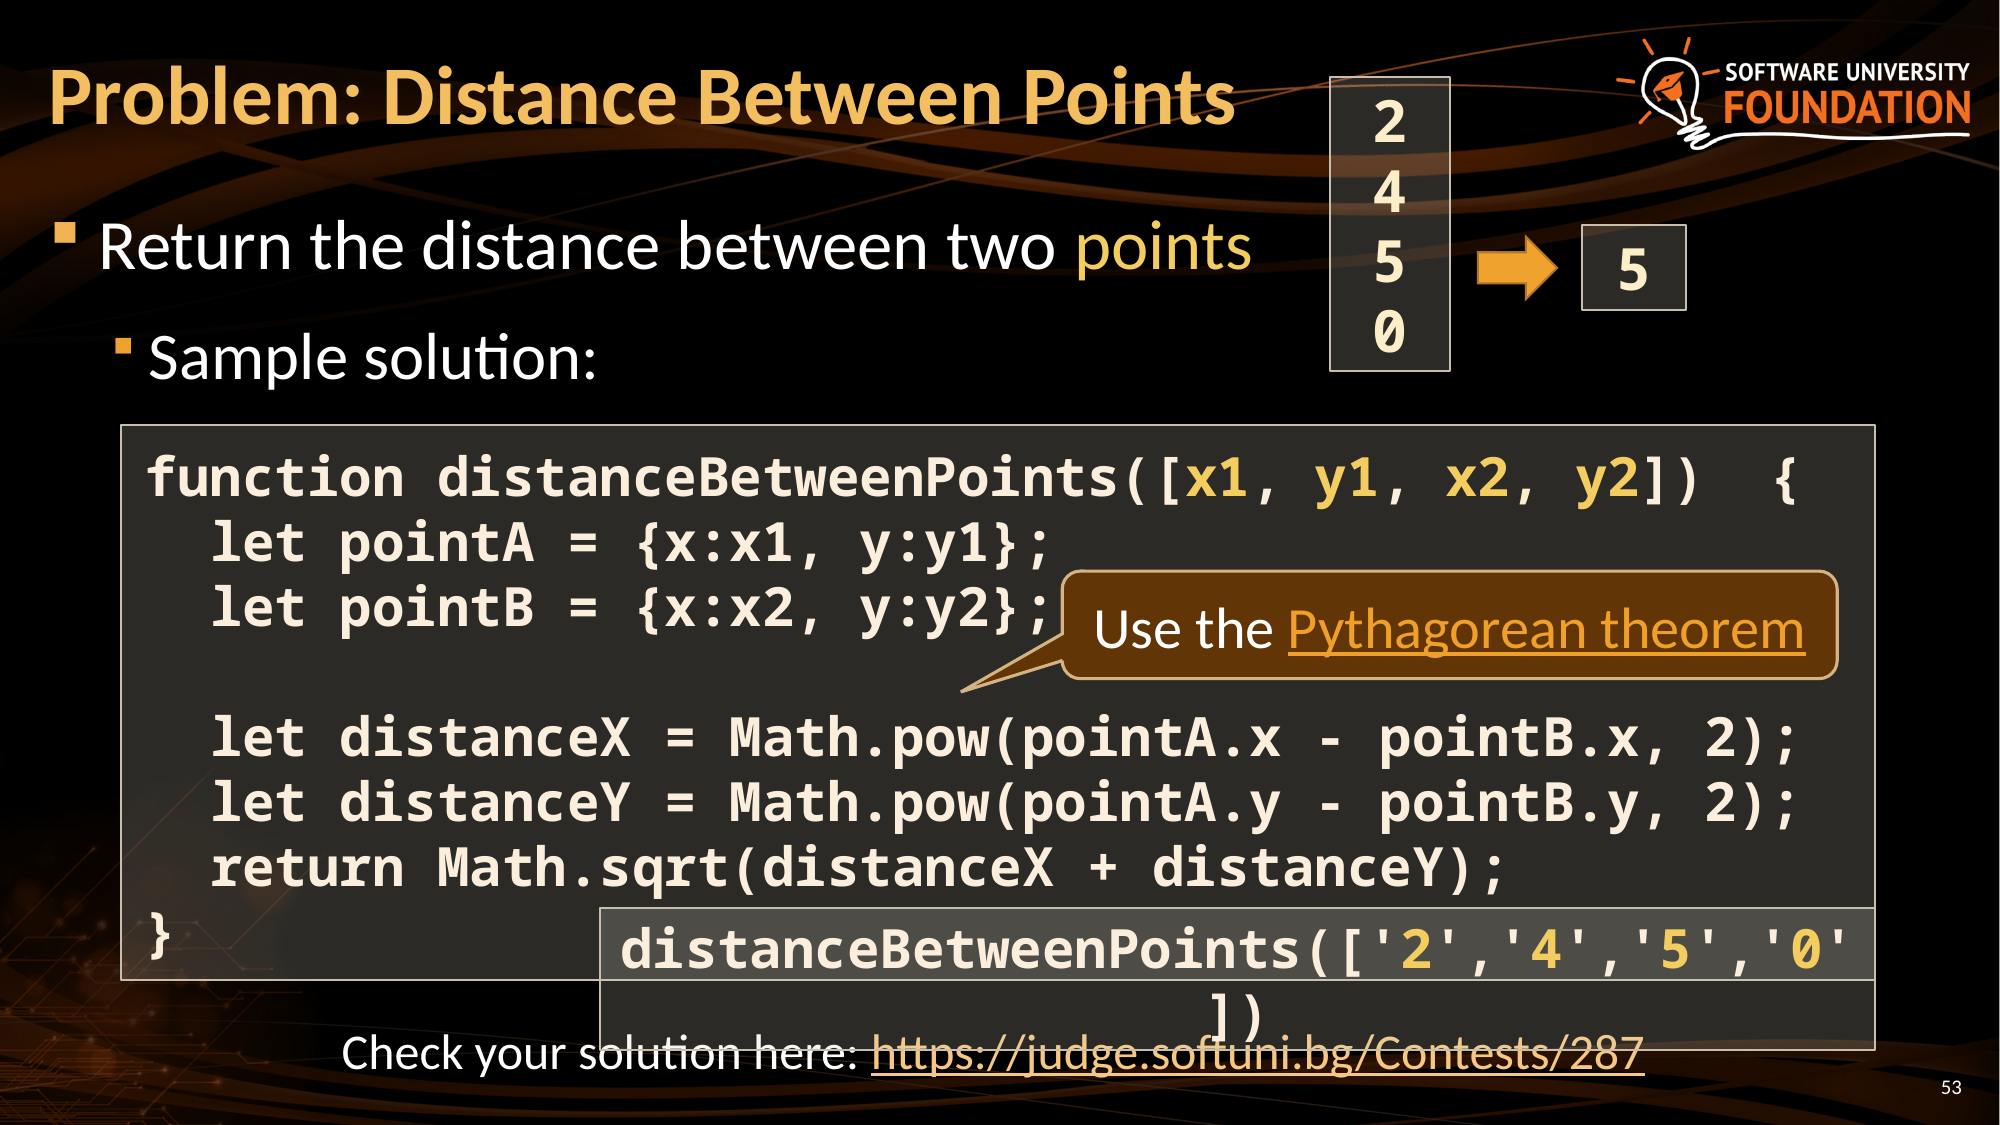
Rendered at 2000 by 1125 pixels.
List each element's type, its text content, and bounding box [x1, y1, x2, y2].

picture [0, 0, 2000, 1125]
text_box 2 4 5 0 [1329, 76, 1450, 372]
title Problem: Distance Between Points [30, 6, 1602, 189]
text_box function distanceBetweenPoints([x1, y1, x2, y2]) { let pointA = {x:x1, y:y1}; let pointB = {x:x2, y:y2}; let distanceX = Math.pow(pointA.x - pointB.x, 2); let distanceY = Math.pow(pointA.y - pointB.y, 2); return Math.sqrt(distanceX + distanceY); } [121, 424, 1875, 981]
text_box 5 [1581, 224, 1686, 310]
text_box Check your solution here: https://judge.softuni.bg/Contests/287 [127, 1012, 1859, 1088]
text_box [1476, 234, 1559, 302]
list Return the distance between two points Sample solution: [31, 188, 1968, 1103]
text_box distanceBetweenPoints(['2','4','5','0']) [599, 908, 1876, 1050]
text_box Use the Pythagorean theorem [960, 570, 1839, 693]
